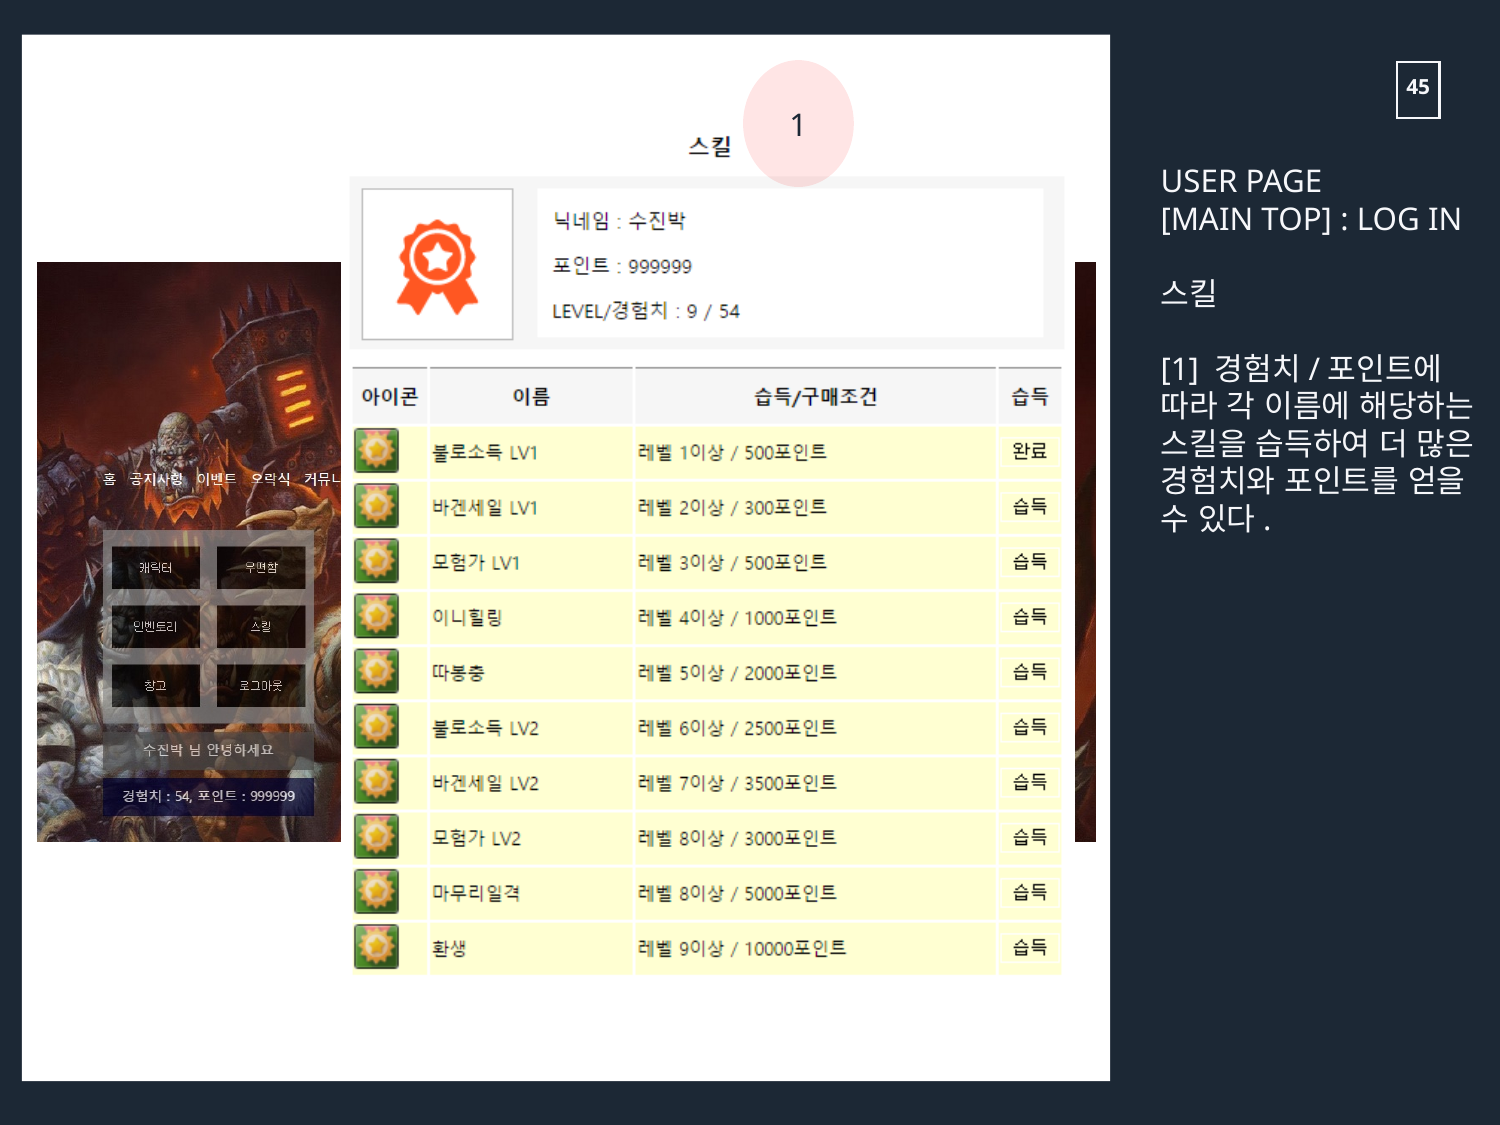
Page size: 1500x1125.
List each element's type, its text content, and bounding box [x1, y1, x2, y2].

text_box 1 [742, 59, 855, 123]
picture [37, 123, 1096, 993]
text_box USER PAGE [MAIN TOP] : LOG IN 스킬 [1] 경험치/포인트에 따라 각 이름에 해당하는 스킬을 습득하여 더 많은 경험치와 포인트를 얻을 수 있다. [1145, 154, 1490, 544]
text_box [21, 34, 1111, 1082]
